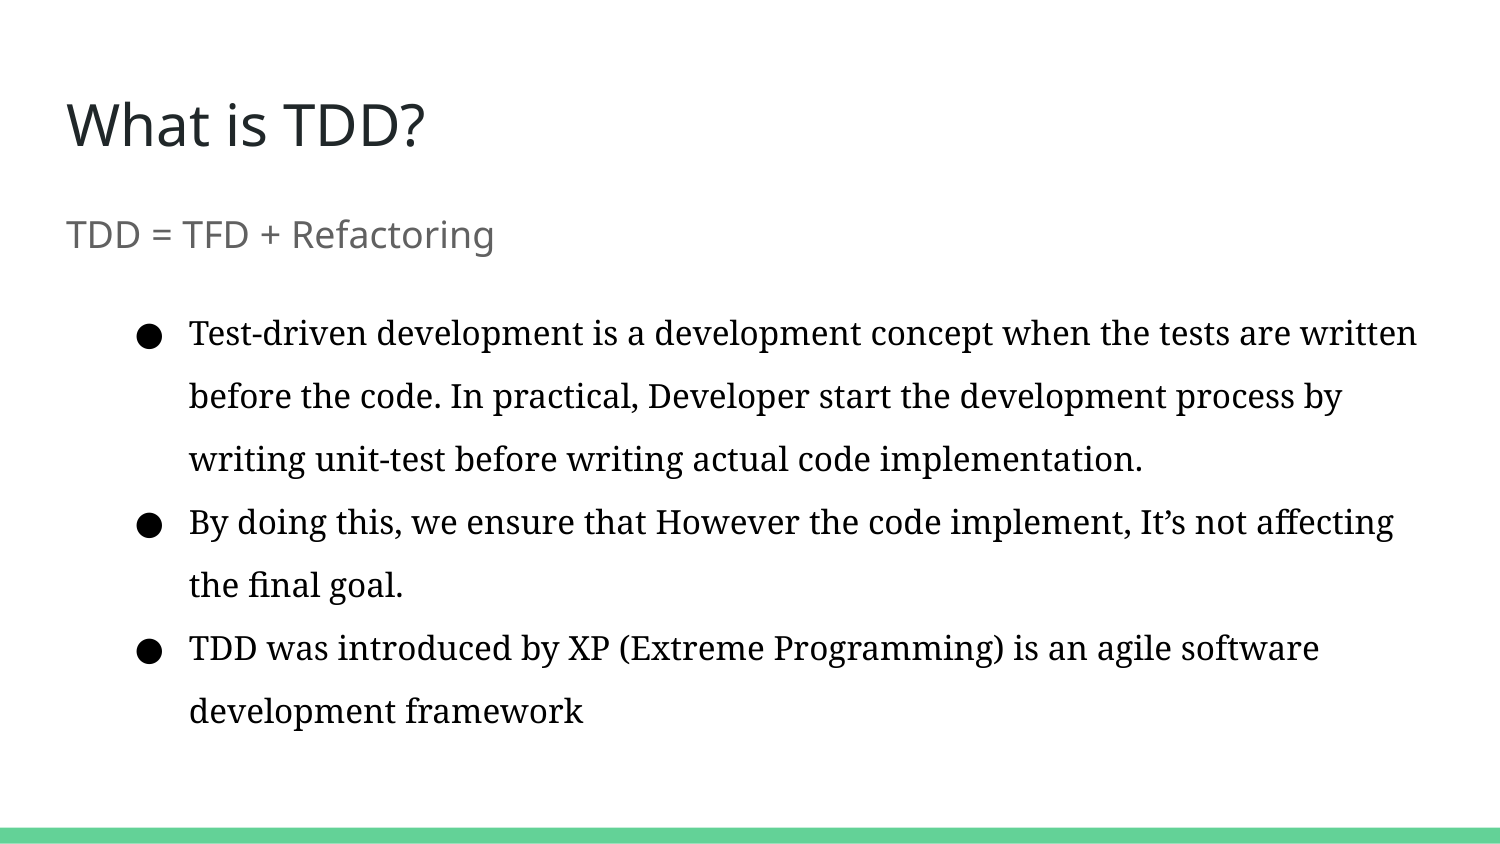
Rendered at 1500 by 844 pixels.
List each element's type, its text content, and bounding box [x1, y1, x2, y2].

title What is TDD? [51, 72, 1449, 167]
list TDD = TFD + Refactoring Test-driven development is a development concept when the tests are written before the code. In practical, Developer start the development process by writing unit-test before writing actual code implementation. By doing this, we ensure that However the code implement, It’s not affecting the final goal. TDD was introduced by XP (Extreme Programming) is an agile software development framework [51, 189, 1449, 750]
